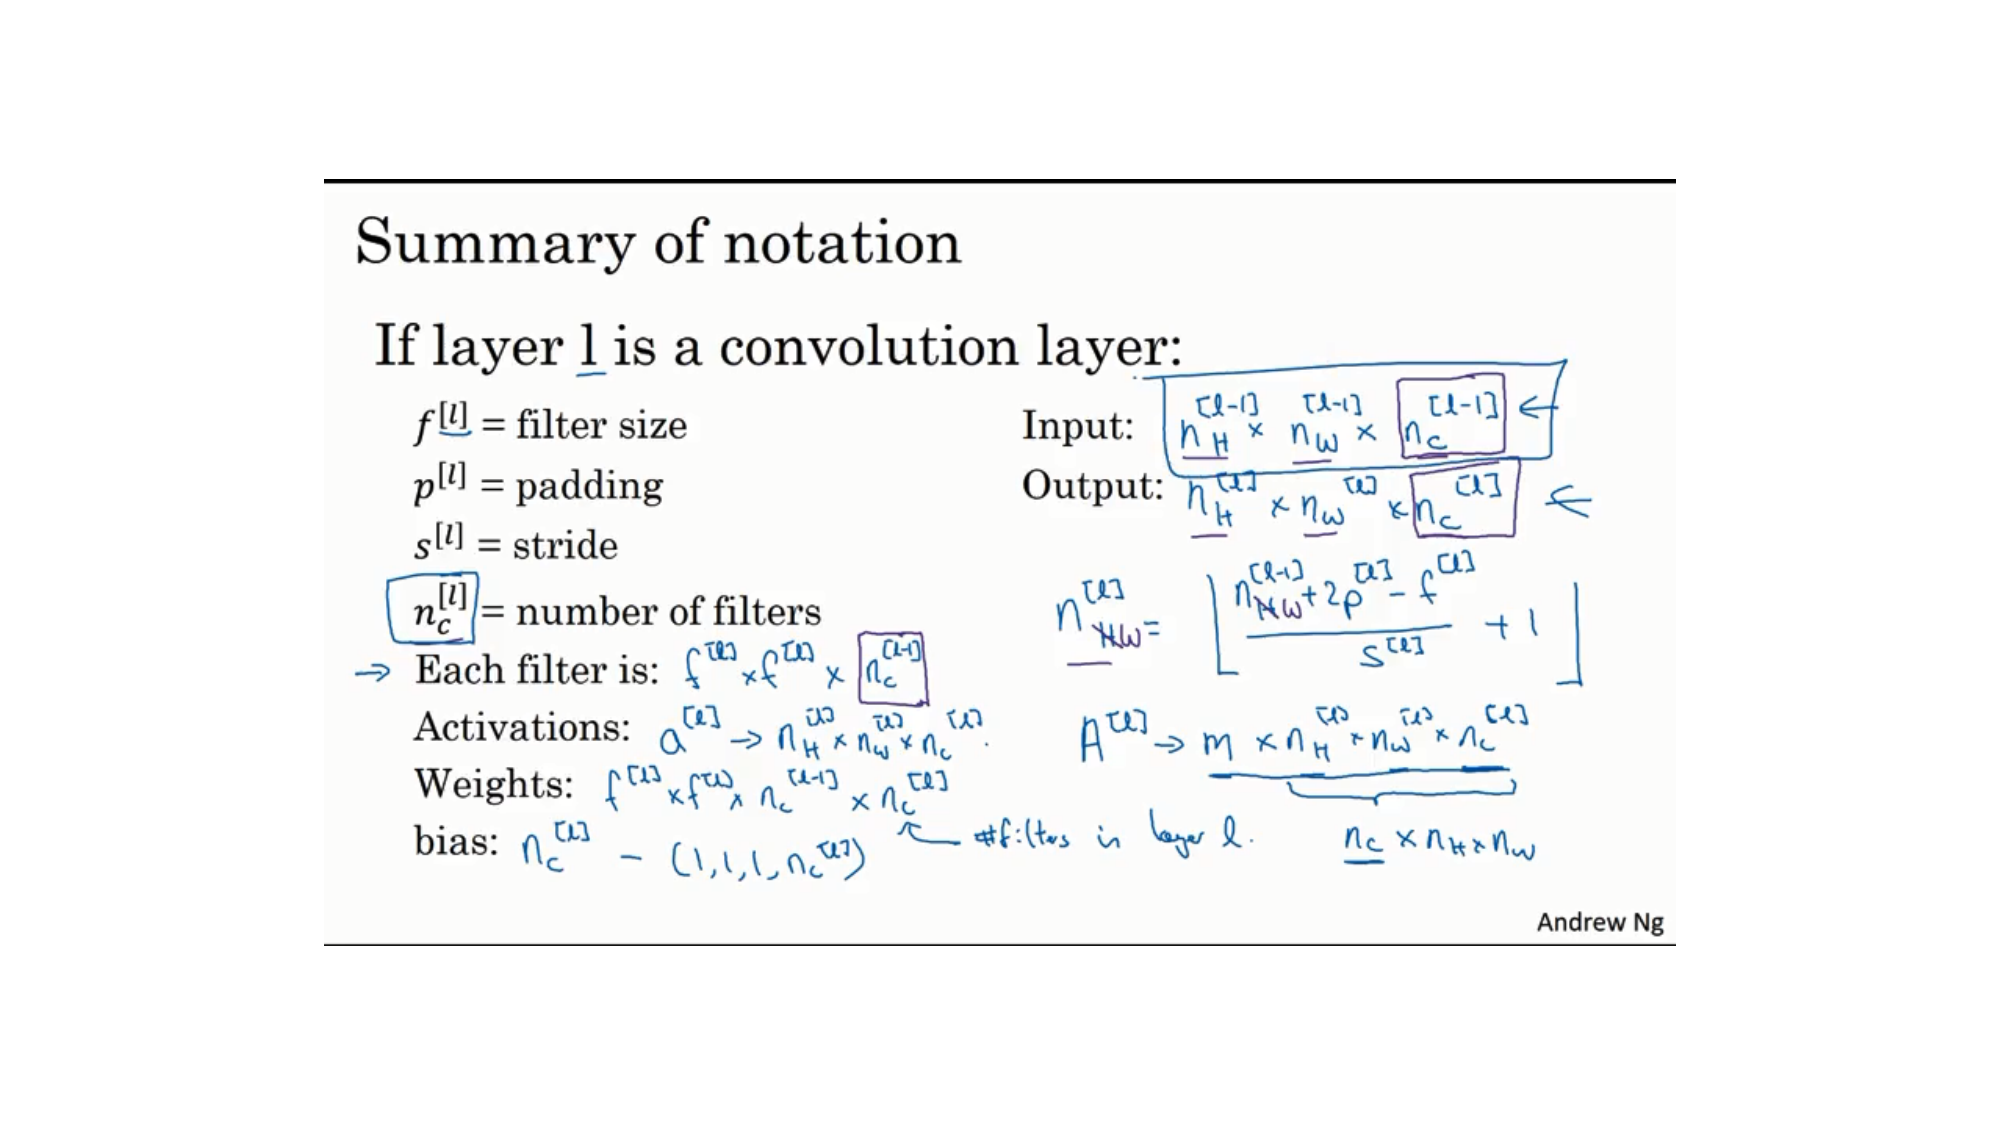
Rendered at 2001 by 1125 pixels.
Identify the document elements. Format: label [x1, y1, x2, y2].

picture [324, 179, 1676, 946]
